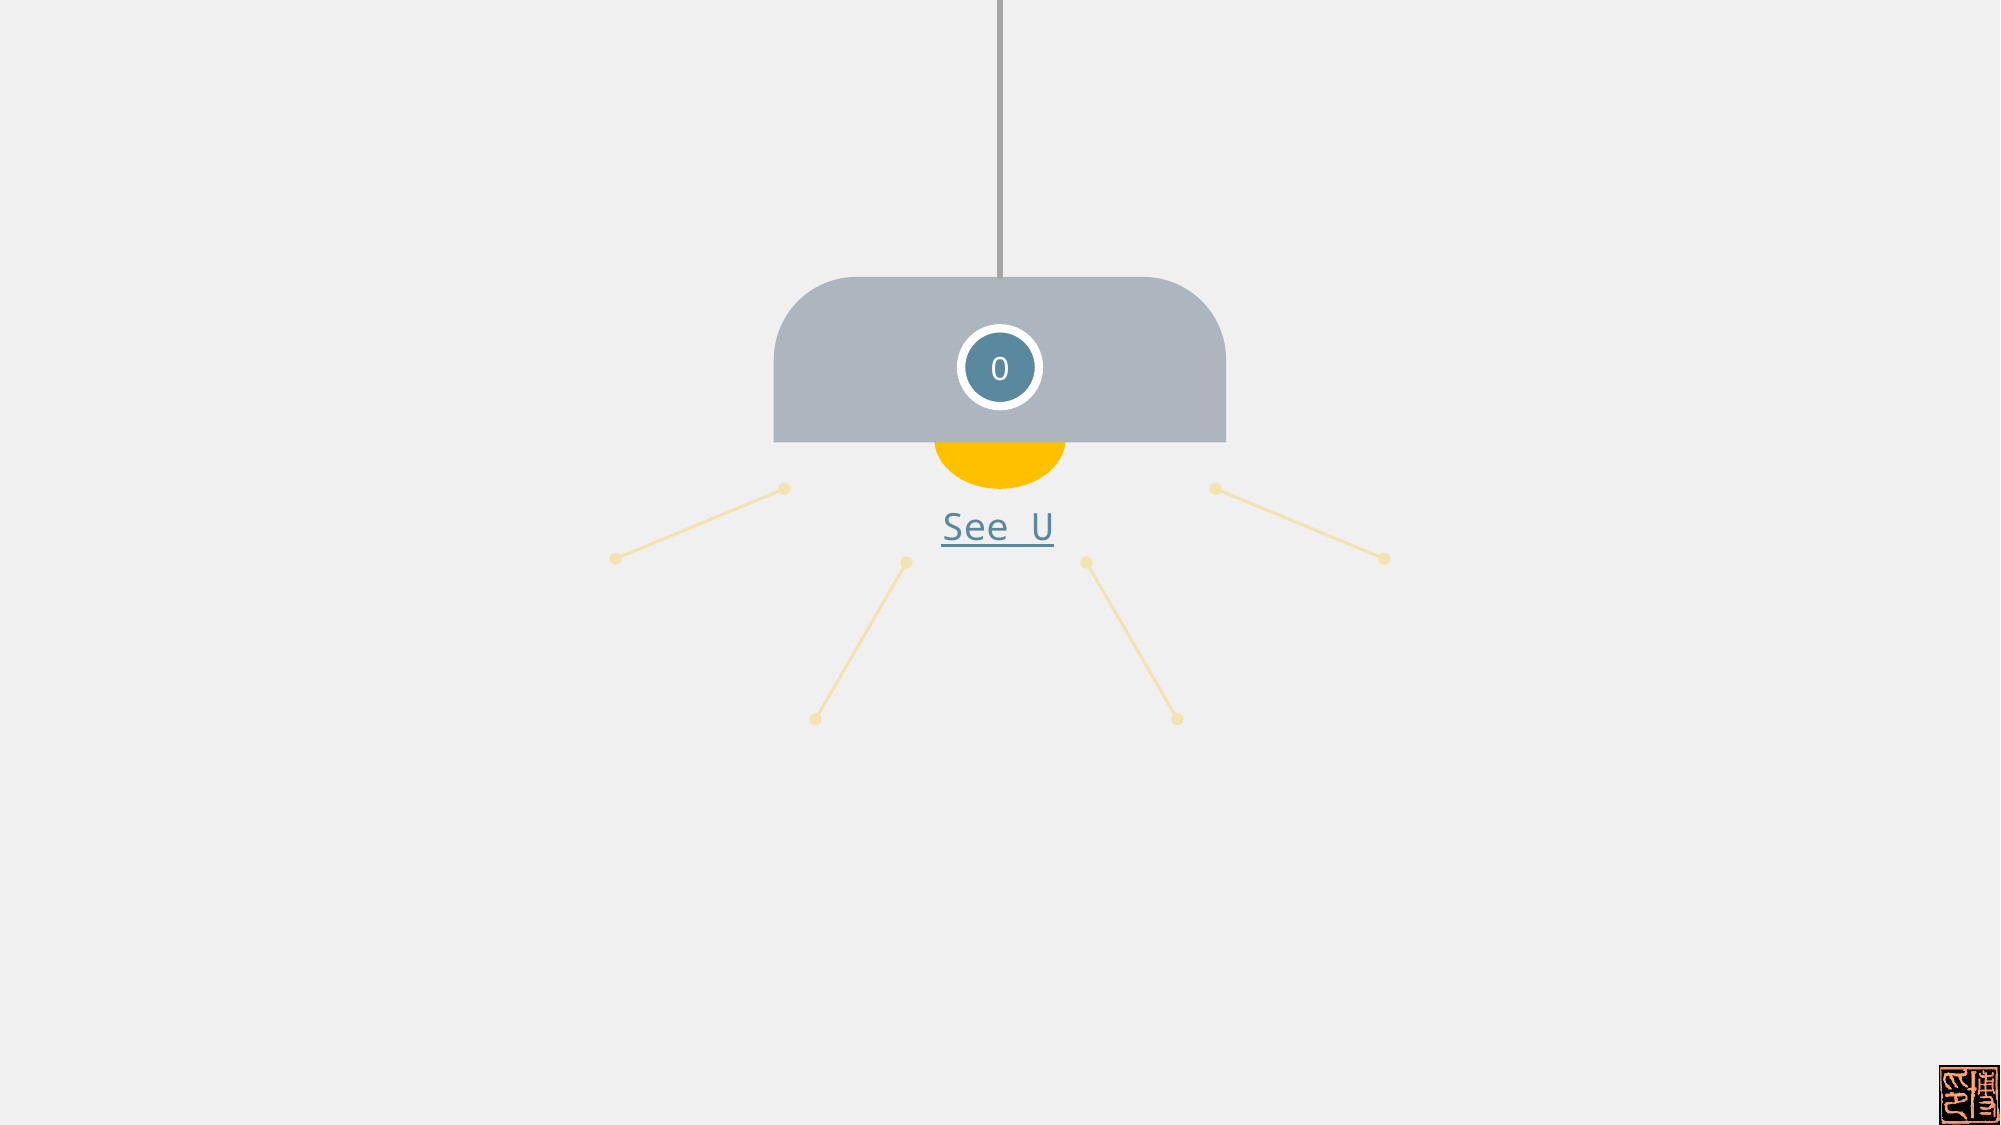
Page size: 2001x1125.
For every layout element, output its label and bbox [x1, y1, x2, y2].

text_box [615, 0, 1385, 720]
picture [1939, 1065, 2000, 1125]
